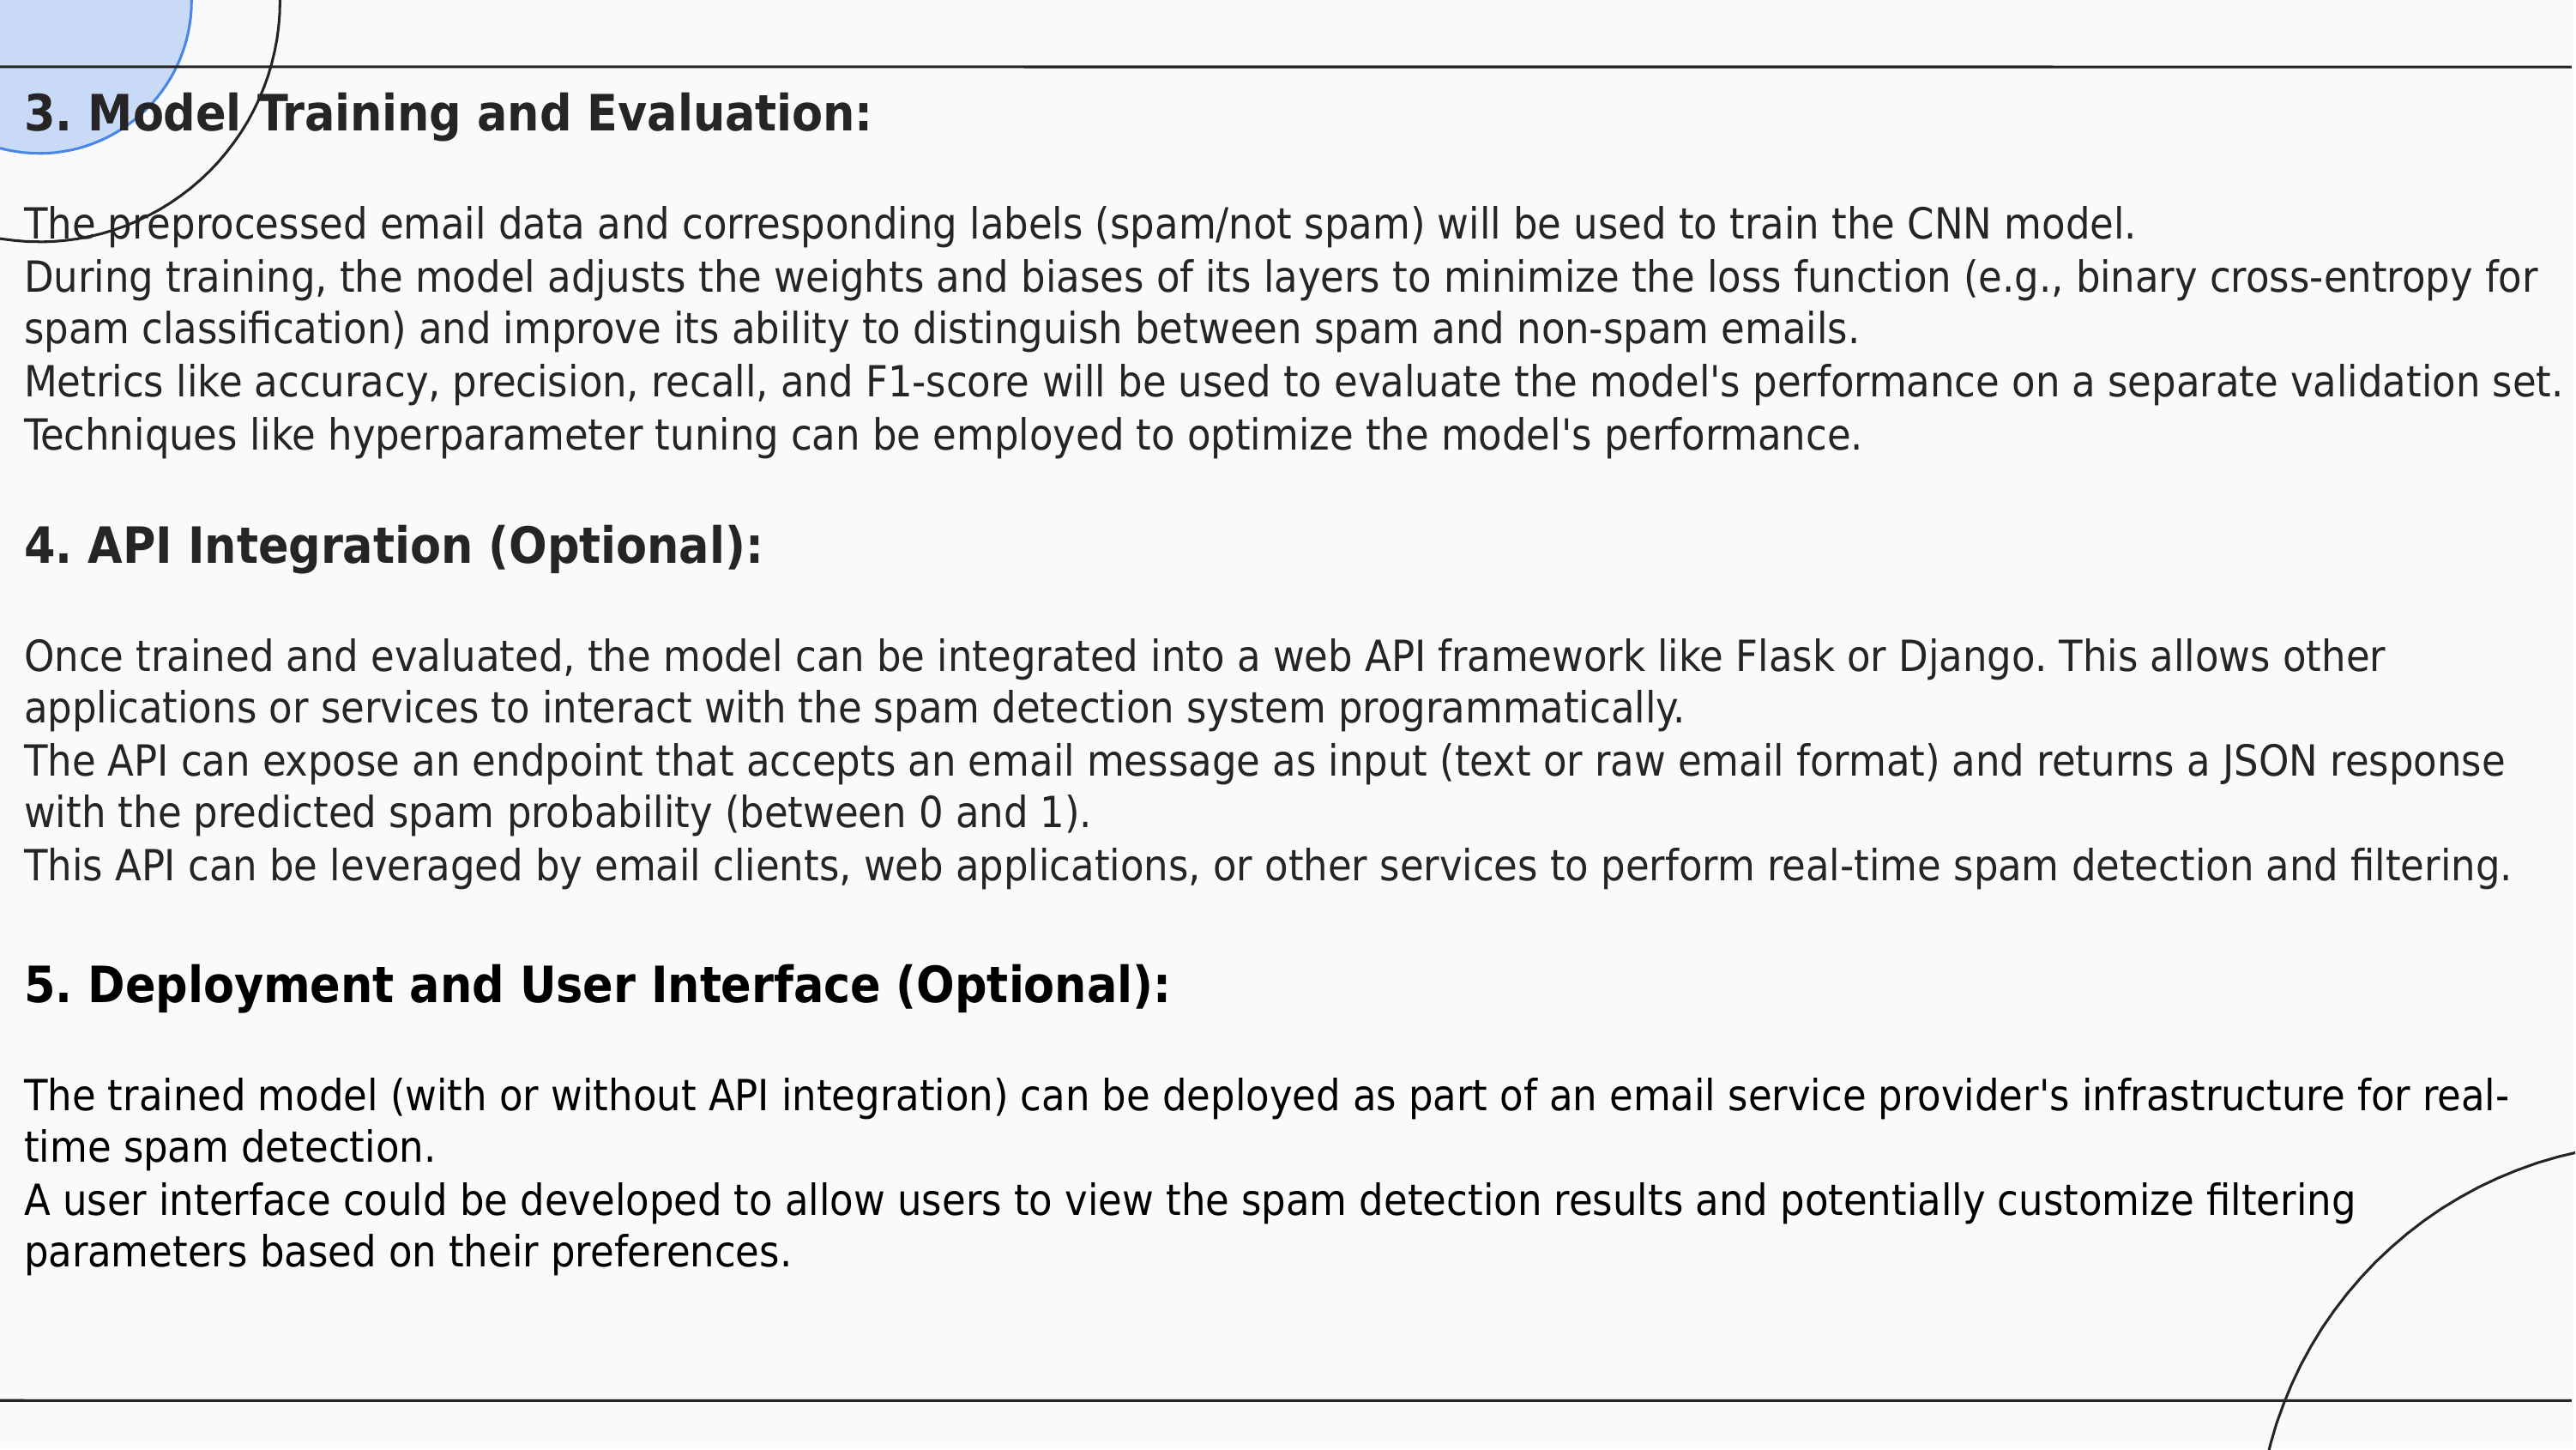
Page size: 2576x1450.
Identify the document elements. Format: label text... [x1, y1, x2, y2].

text_box 3. Model Training and Evaluation: The preprocessed email data and corresponding labels (spam/not spam) will be used to train the CNN model. During training, the model adjusts the weights and biases of its layers to minimize the loss function (e.g., binary cross-entropy for spam classification) and improve its ability to distinguish between spam and non-spam emails. Metrics like accuracy, precision, recall, and F1-score will be used to evaluate the model's performance on a separate validation set. Techniques like hyperparameter tuning can be employed to optimize the model's performance. 4. API Integration (Optional): Once trained and evaluated, the model can be integrated into a web API framework like Flask or Django. This allows other applications or services to interact with the spam detection system programmatically. The API can expose an endpoint that accepts an email message as input (text or raw email format) and returns a JSON response with the predicted spam probability (between 0 and 1). This API can be leveraged by email clients, web applications, or other services to perform real-time spam detection and filtering. 5. Deployment and User Interface (Optional): The trained model (with or without API integration) can be deployed as part of an email service provider's infrastructure for real-time spam detection. A user interface could be developed to allow users to view the spam detection results and potentially customize filtering parameters based on their preferences. [21, 79, 2572, 1276]
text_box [0, 0, 282, 244]
text_box [2284, 1152, 2576, 1400]
text_box [2269, 1401, 2540, 1450]
